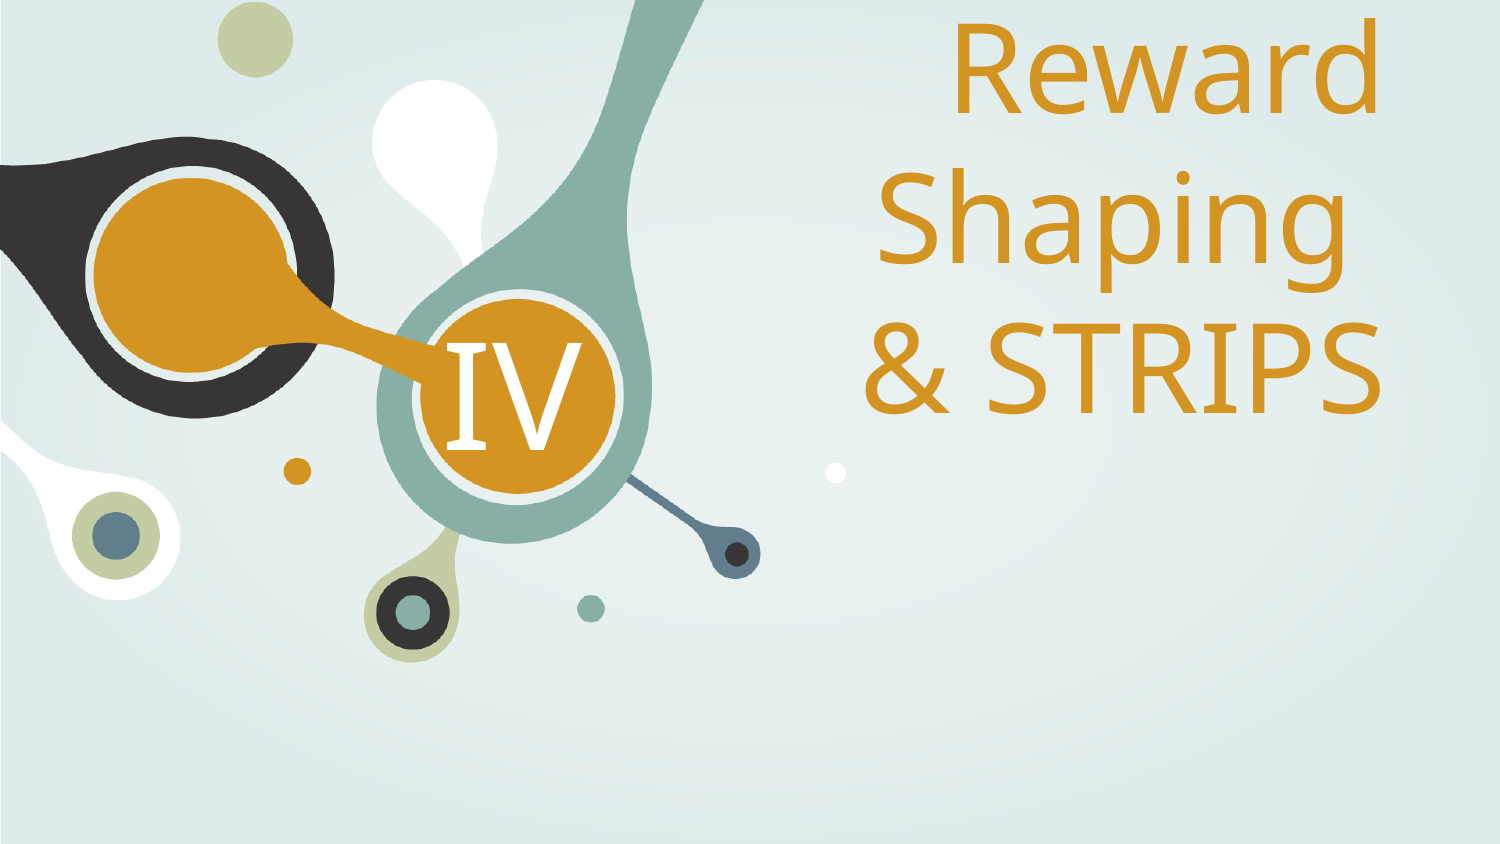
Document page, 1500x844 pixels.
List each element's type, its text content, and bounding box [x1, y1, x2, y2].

picture [0, 0, 1500, 844]
title Reward Shaping & STRIPS [657, 140, 1402, 455]
title IV [425, 343, 599, 439]
